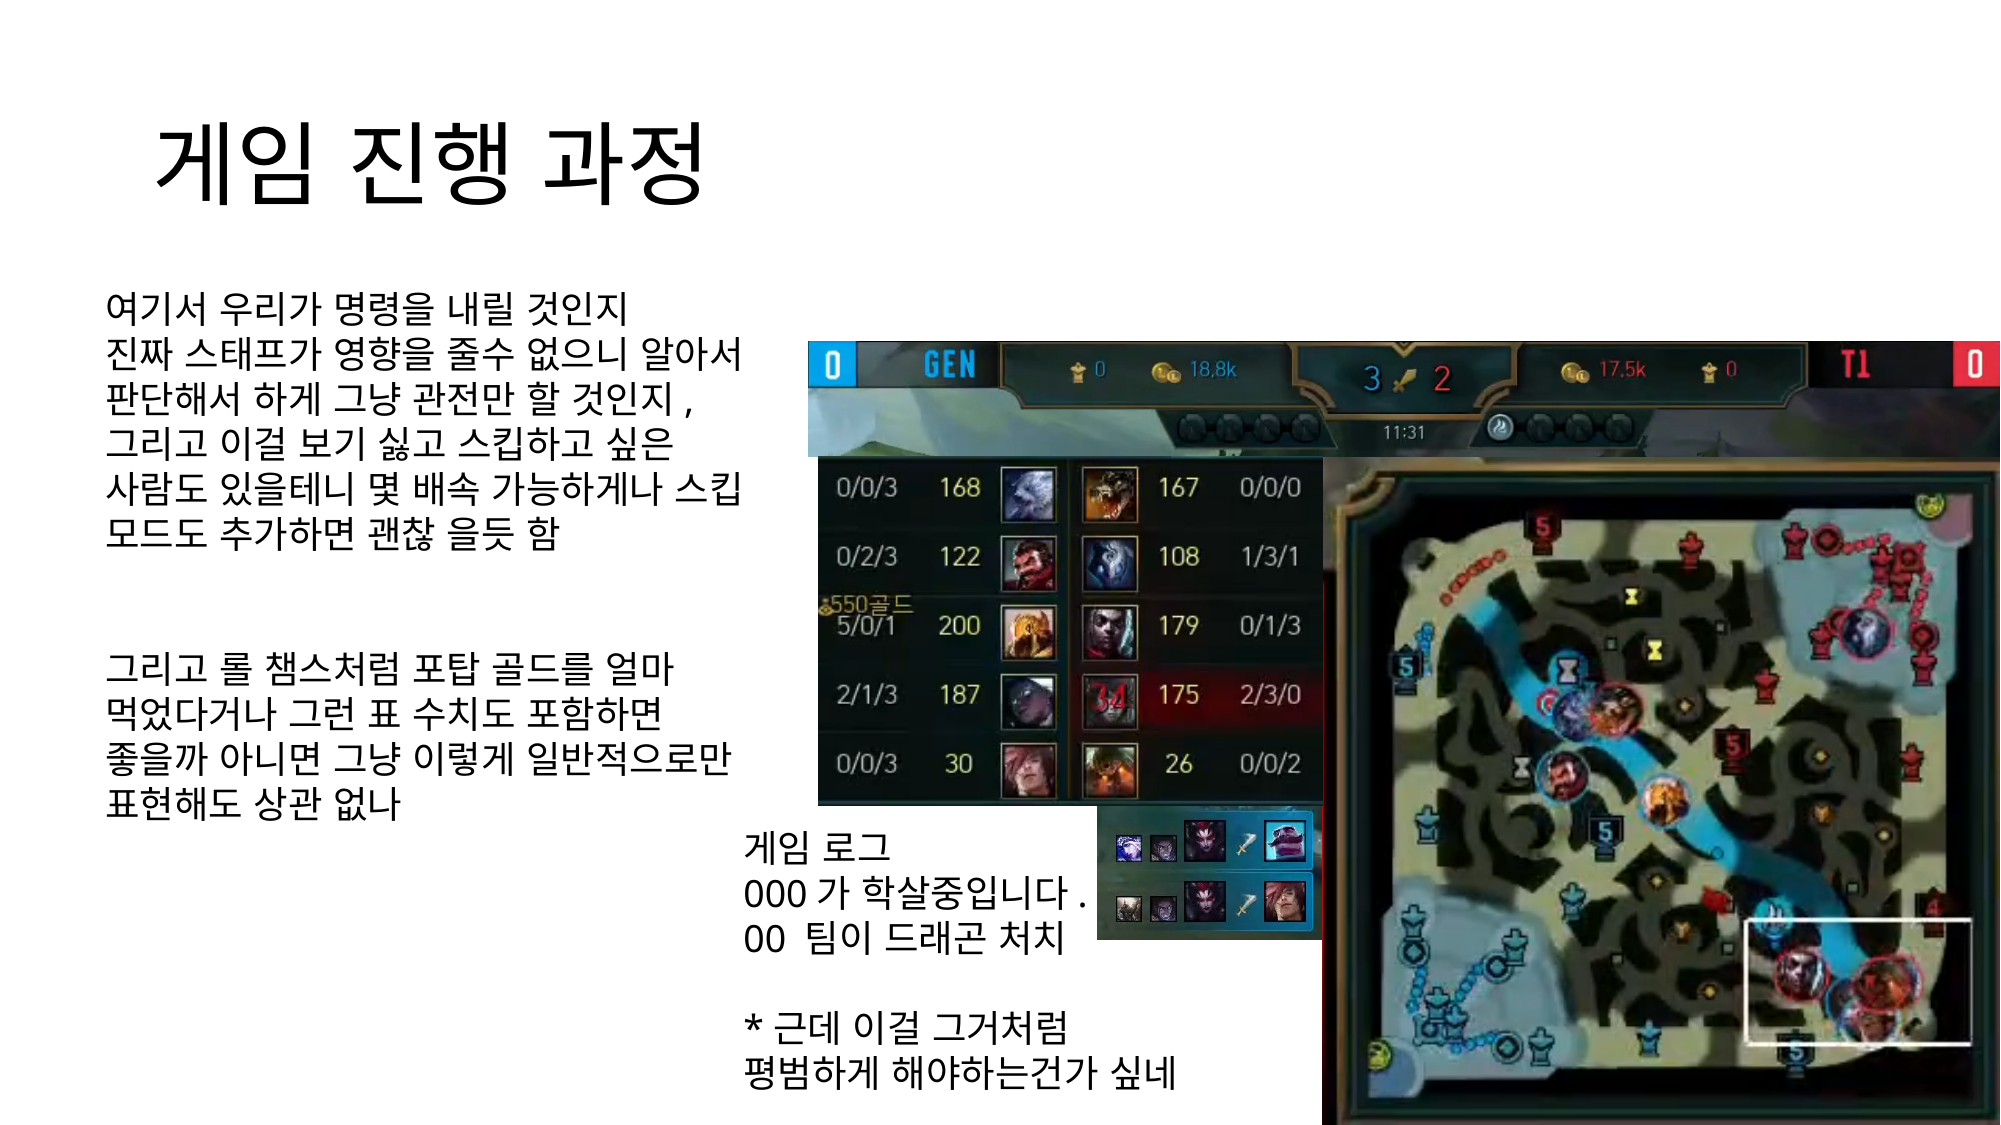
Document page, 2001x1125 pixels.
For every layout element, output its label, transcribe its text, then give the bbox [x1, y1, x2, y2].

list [1097, 806, 1322, 941]
title 게임 진행 과정 [137, 59, 1863, 278]
text_box 여기서 우리가 명령을 내릴 것인지 진짜 스태프가 영향을 줄수 없으니 알아서 판단해서 하게 그냥 관전만 할 것인지, 그리고 이걸 보기 싫고 스킵하고 싶은 사람도 있을테니 몇 배속 가능하게나 스킵 모드도 추가하면 괜찮 을듯 함 그리고 롤 챔스처럼 포탑 골드를 얼마 먹었다거나 그런 표 수치도 포함하면 좋을까 아니면 그냥 이렇게 일반적으로만 표현해도 상관 없나 [90, 278, 790, 879]
text_box 게임 로그 000가 학살중입니다. 00 팀이 드래곤 처치 *근데 이걸 그거처럼 평범하게 해야하는건가 싶네 [728, 817, 1211, 1103]
picture [808, 341, 2000, 1125]
picture [826, 350, 840, 379]
